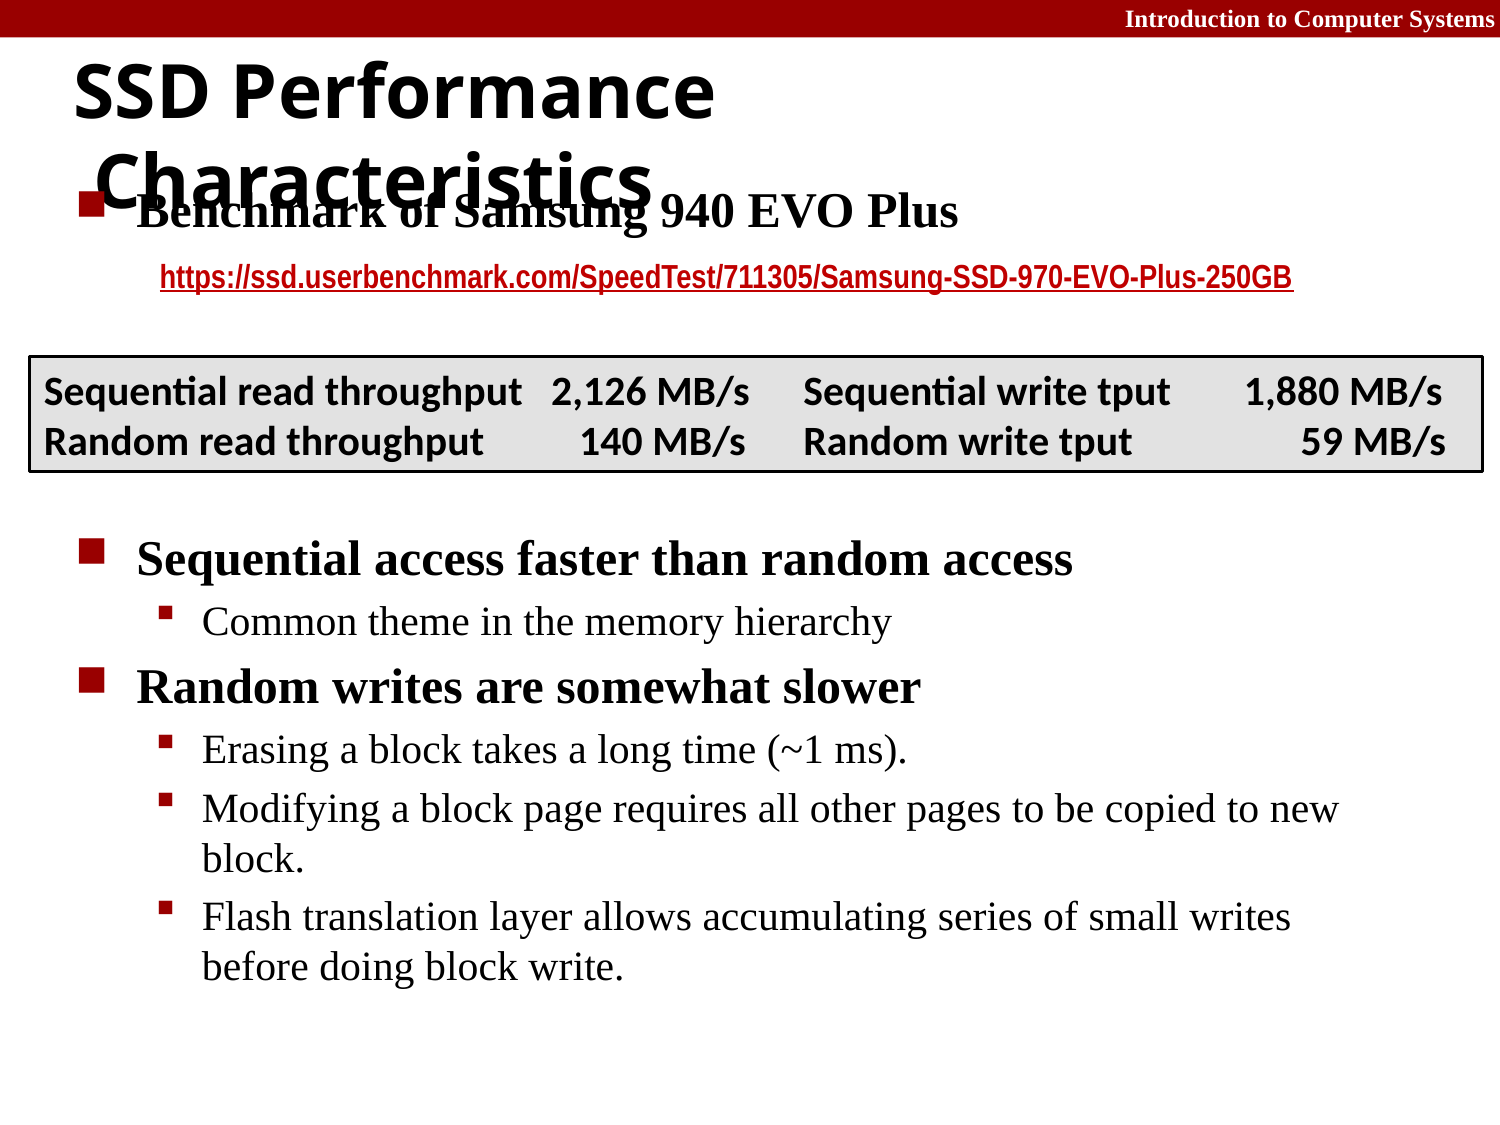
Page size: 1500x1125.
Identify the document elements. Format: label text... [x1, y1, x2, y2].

list Benchmark of Samsung 940 EVO Plus Sequential access faster than random access Common theme in the memory hierarchy Random writes are somewhat slower Erasing a block takes a long time (~1 ms). Modifying a block page requires all other pages to be copied to new block. Flash translation layer allows accumulating series of small writes before doing block write. [64, 472, 1361, 951]
text_box Sequential read throughput 2,126 MB/s Sequential write tput 1,880 MB/s Random read throughput 140 MB/s Random write tput 59 MB/s [29, 356, 1483, 472]
title SSD Performance Characteristics [58, 71, 1305, 197]
list Benchmark of Samsung 940 EVO Plus Sequential access faster than random access Common theme in the memory hierarchy Random writes are somewhat slower Erasing a block takes a long time (~1 ms). Modifying a block page requires all other pages to be copied to new block. Flash translation layer allows accumulating series of small writes before doing block write. [64, 170, 1361, 356]
text_box https://ssd.userbenchmark.com/SpeedTest/711305/Samsung-SSD-970-EVO-Plus-250GB [144, 247, 1500, 342]
